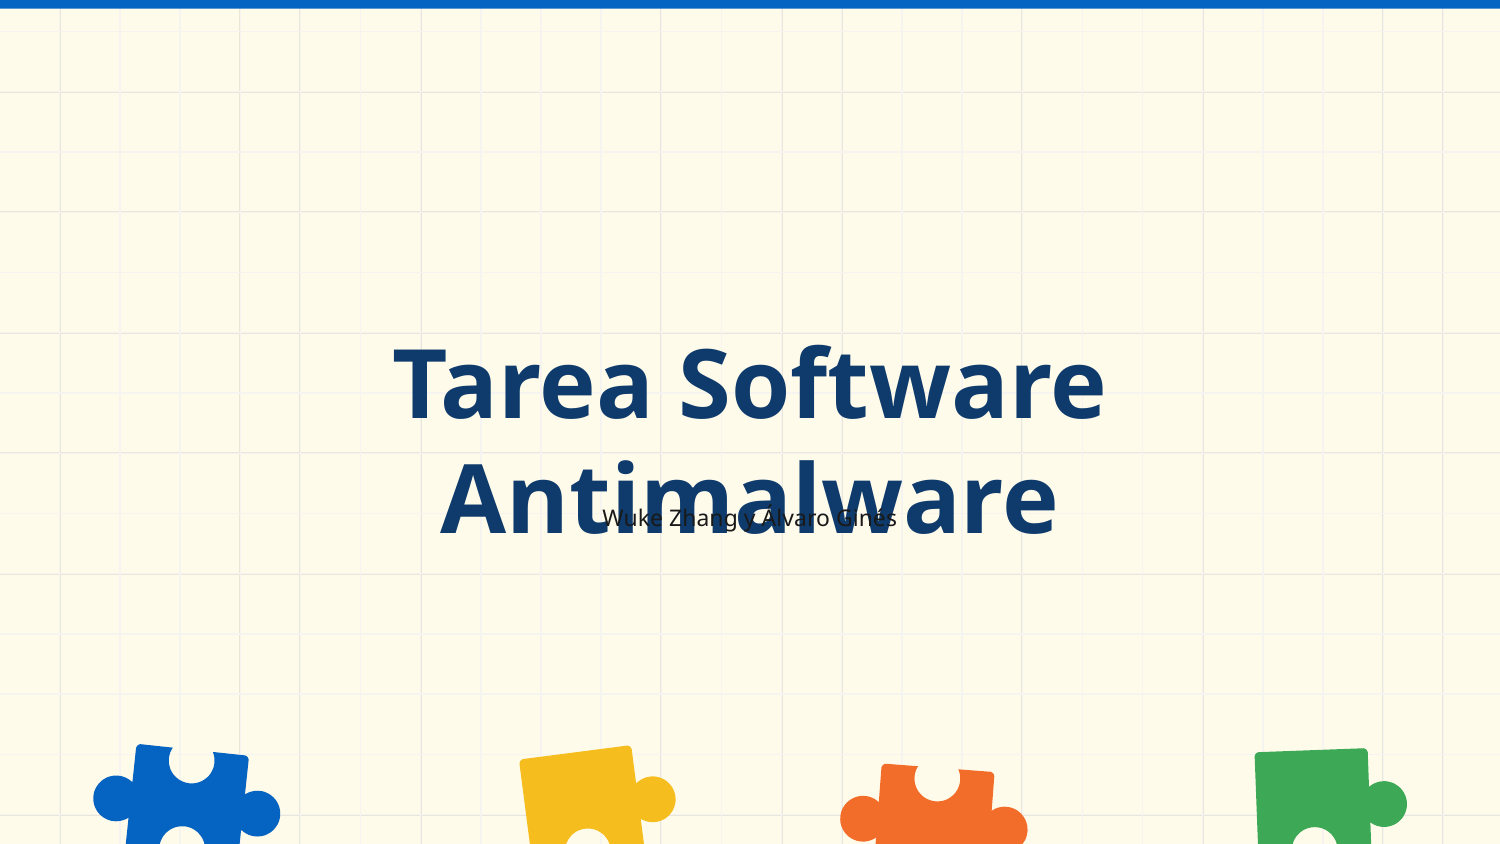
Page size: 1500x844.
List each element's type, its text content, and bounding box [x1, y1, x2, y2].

title Tarea Software Antimalware [92, 307, 1408, 477]
text_box Wuke Zhang y Álvaro Ginés [332, 489, 1168, 545]
